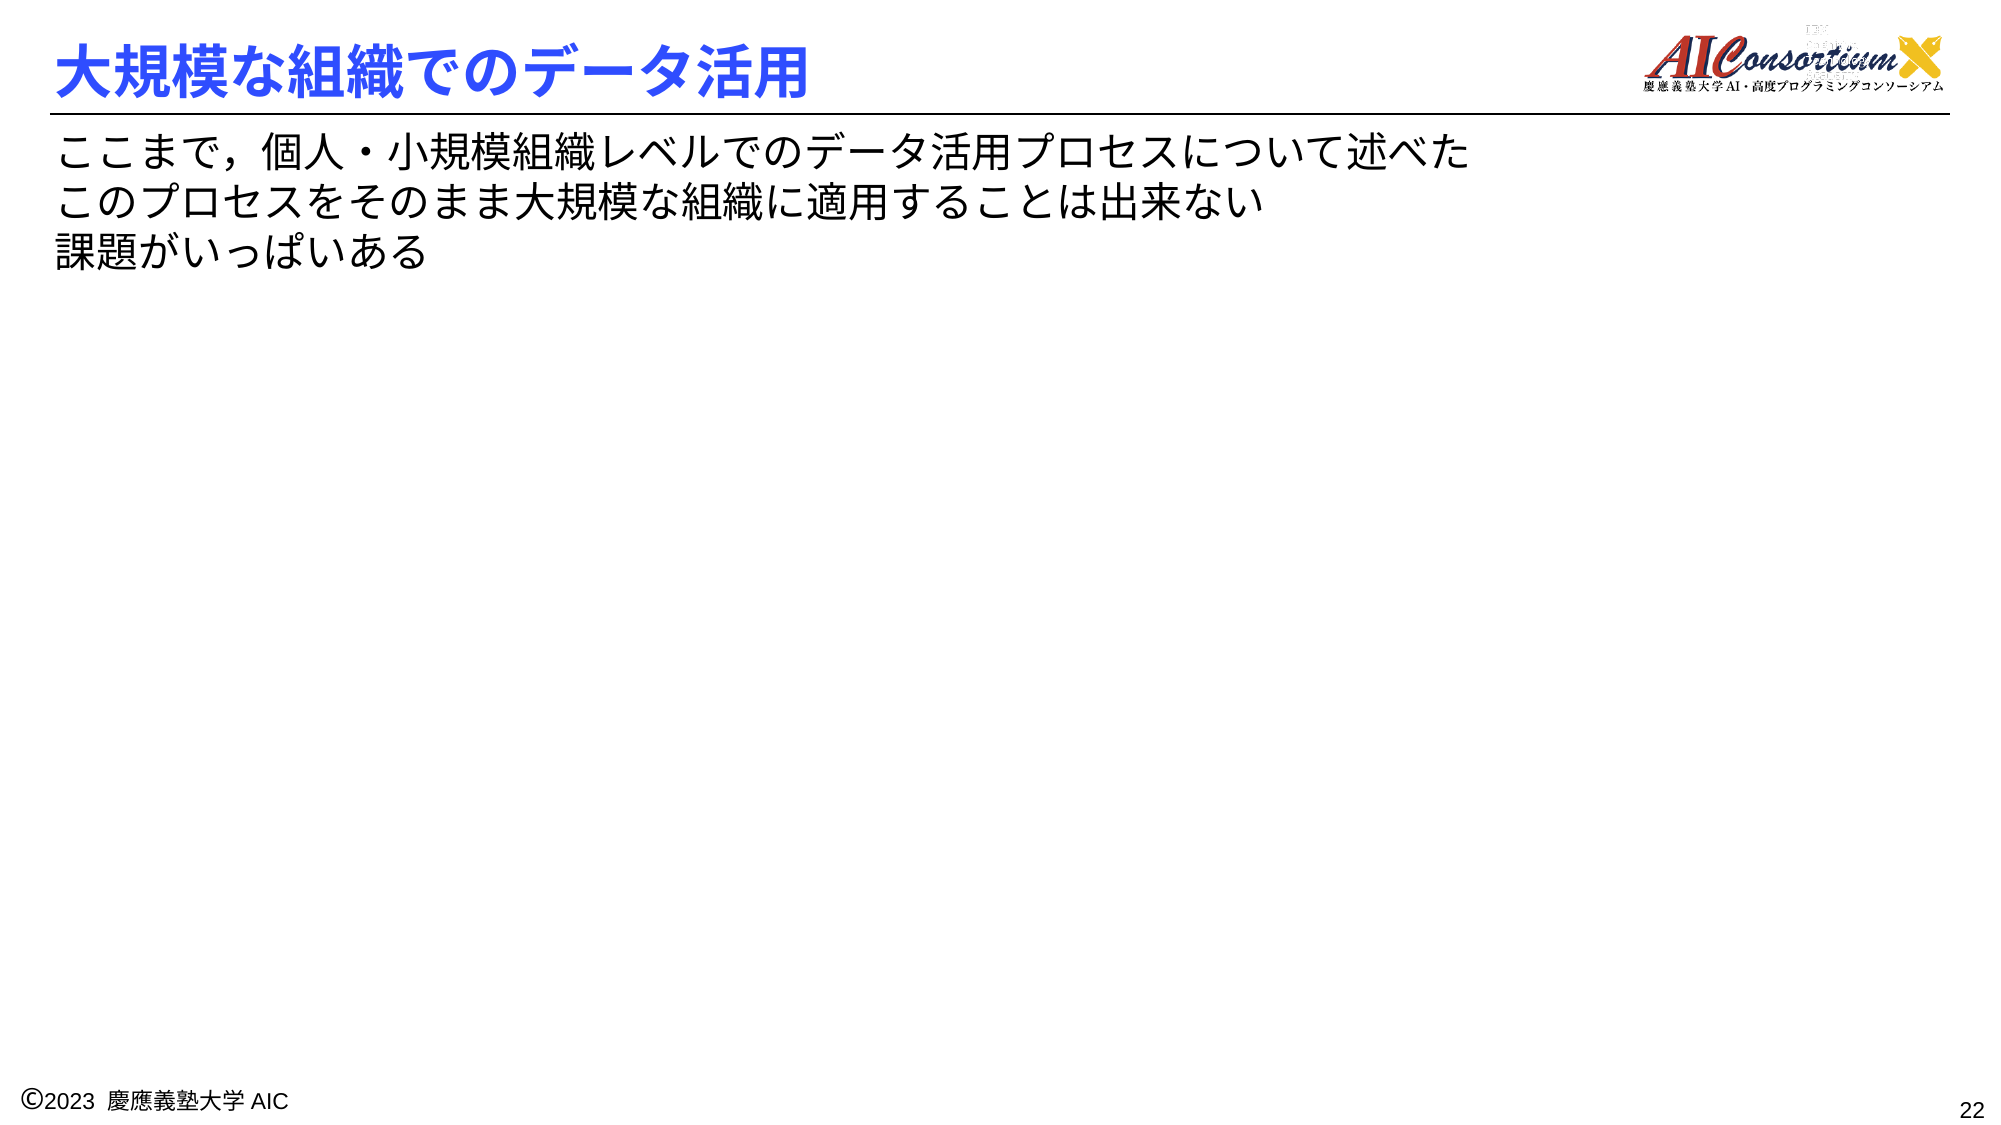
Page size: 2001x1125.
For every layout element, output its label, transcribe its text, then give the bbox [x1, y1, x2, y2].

picture [1626, 18, 1959, 109]
list ここまで，個人・小規模組織レベルでのデータ活用プロセスについて述べた このプロセスをそのまま大規模な組織に適用することは出来ない 課題がいっぱいある [54, 125, 1945, 1083]
title 大規模な組織でのデータ活用 [55, 35, 1633, 114]
slide_number 22 [1761, 1093, 2000, 1125]
